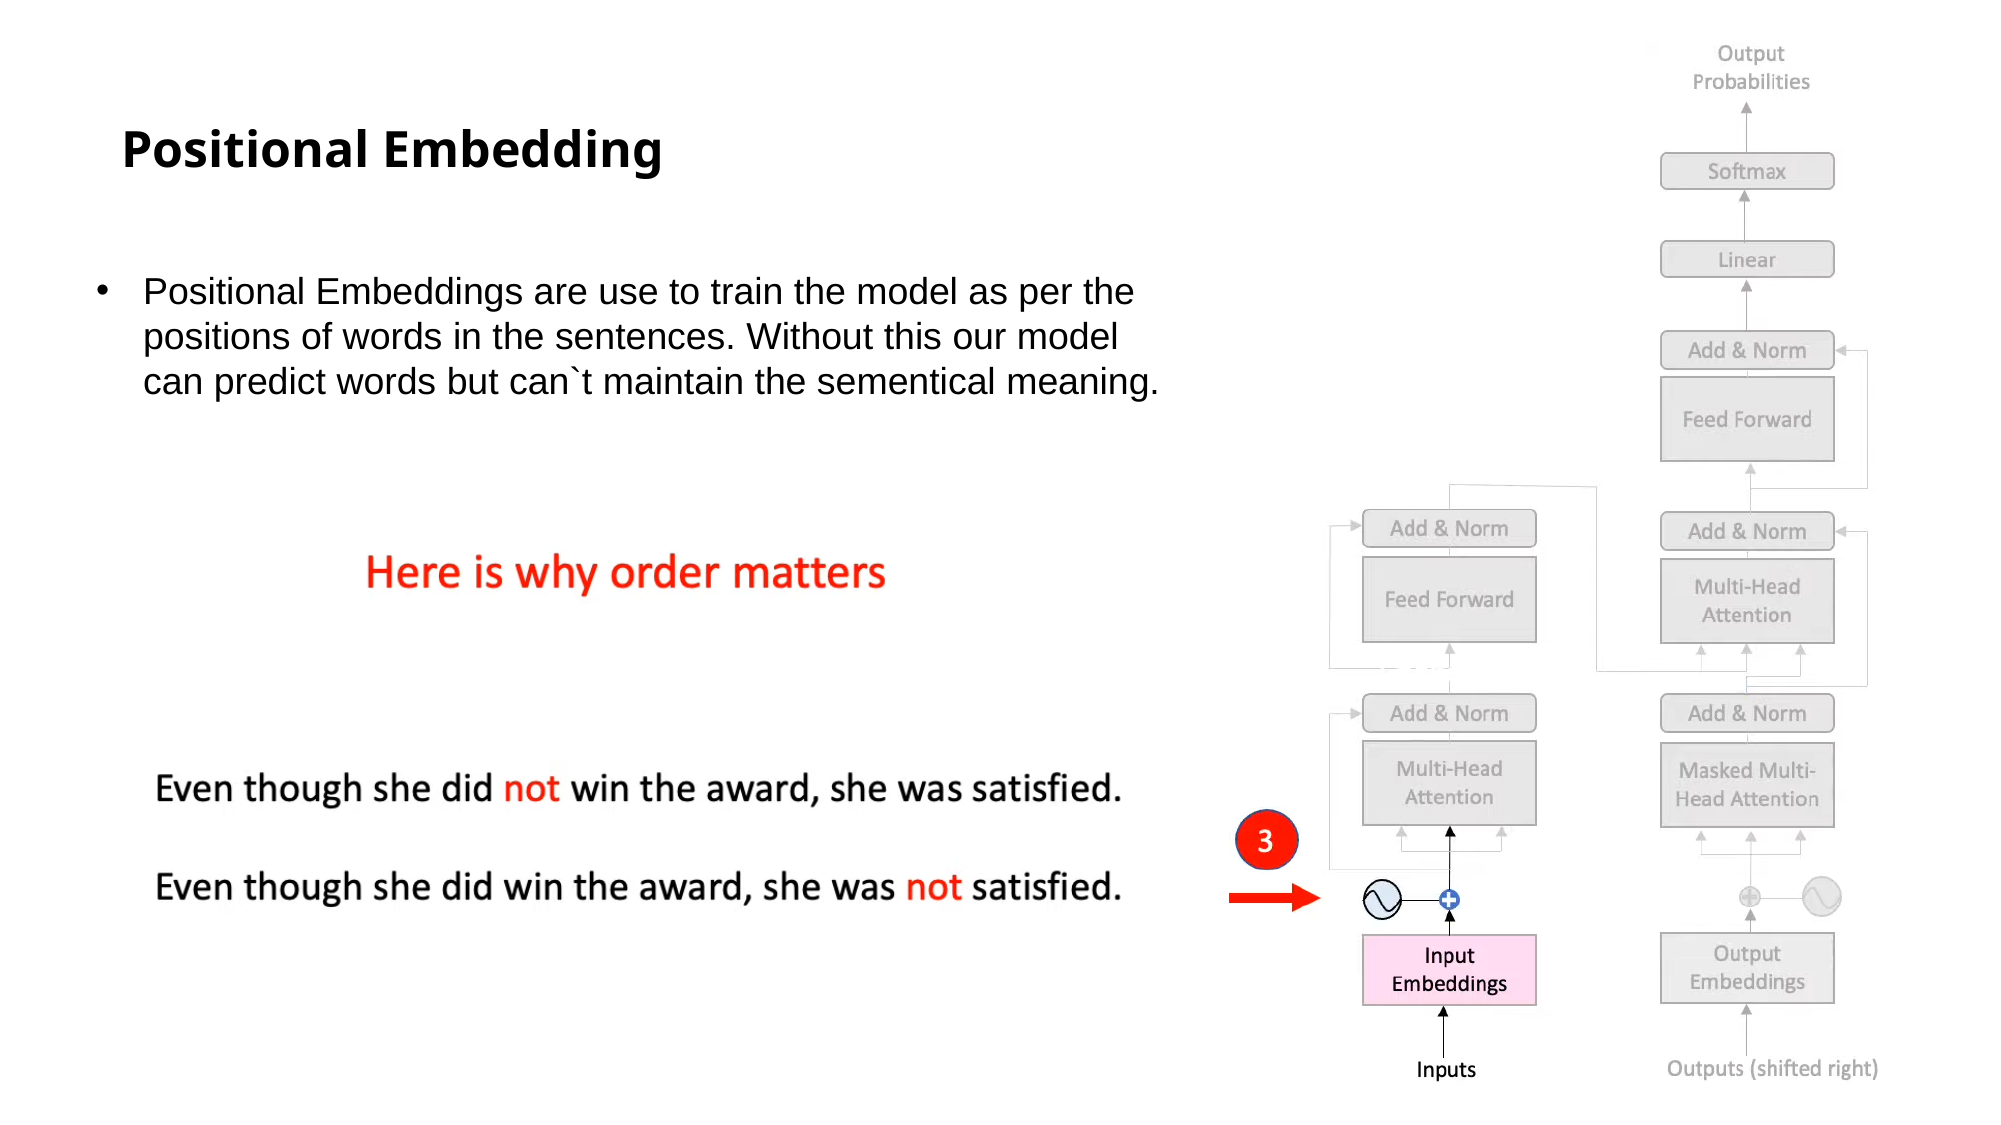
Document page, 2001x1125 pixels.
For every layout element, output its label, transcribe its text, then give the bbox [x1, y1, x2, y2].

picture [138, 541, 1132, 966]
text_box Positional Embeddings are use to train the model as per the positions of words in the sentences. Without this our model can predict words but can`t maintain the sementical meaning. [81, 259, 1190, 410]
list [1229, 42, 1883, 1086]
title Positional Embedding [106, 42, 1229, 260]
